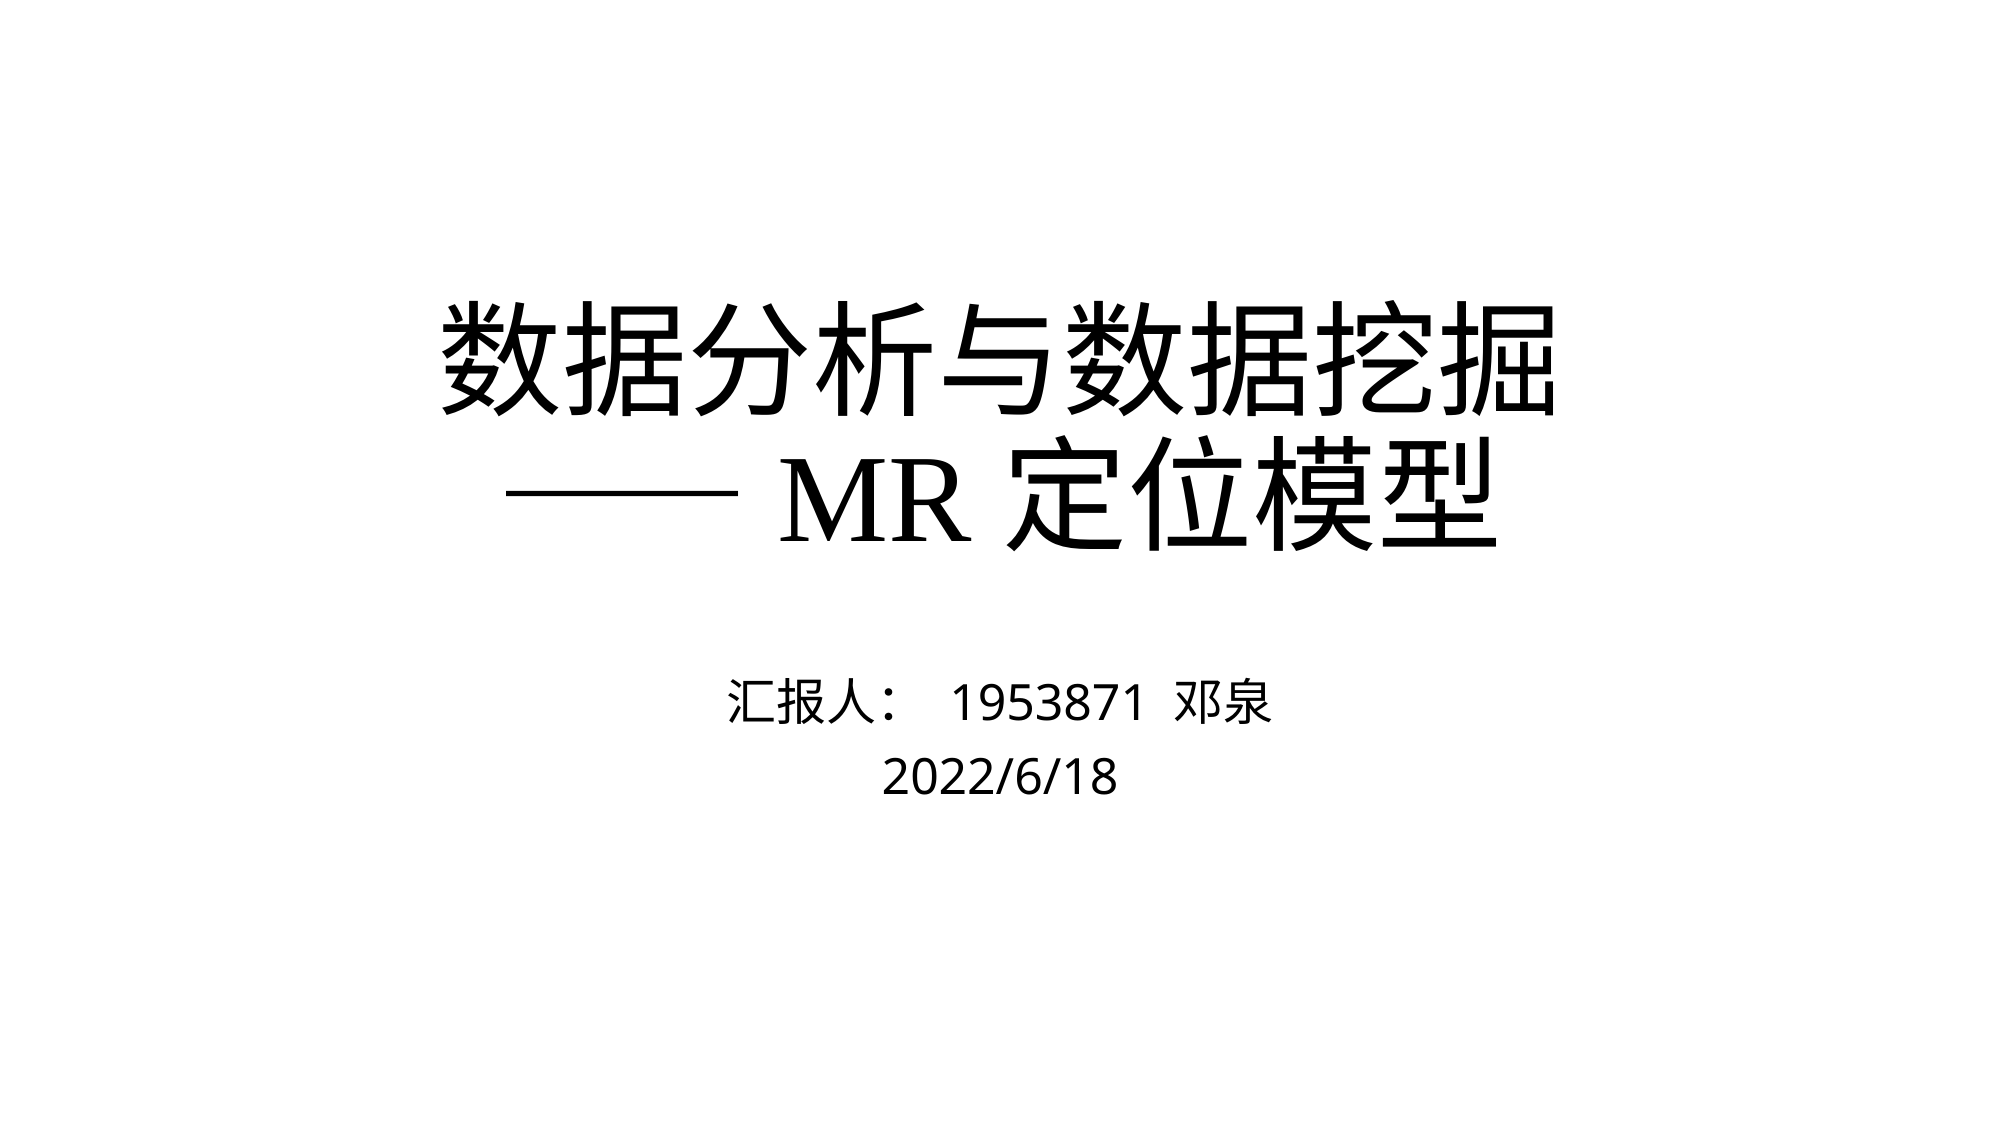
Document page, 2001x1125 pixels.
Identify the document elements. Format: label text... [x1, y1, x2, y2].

title 数据分析与数据挖掘 ——MR定位模型 [249, 184, 1750, 576]
subtitle 汇报人： 1953871 邓泉 2022/6/18 [249, 669, 1750, 941]
